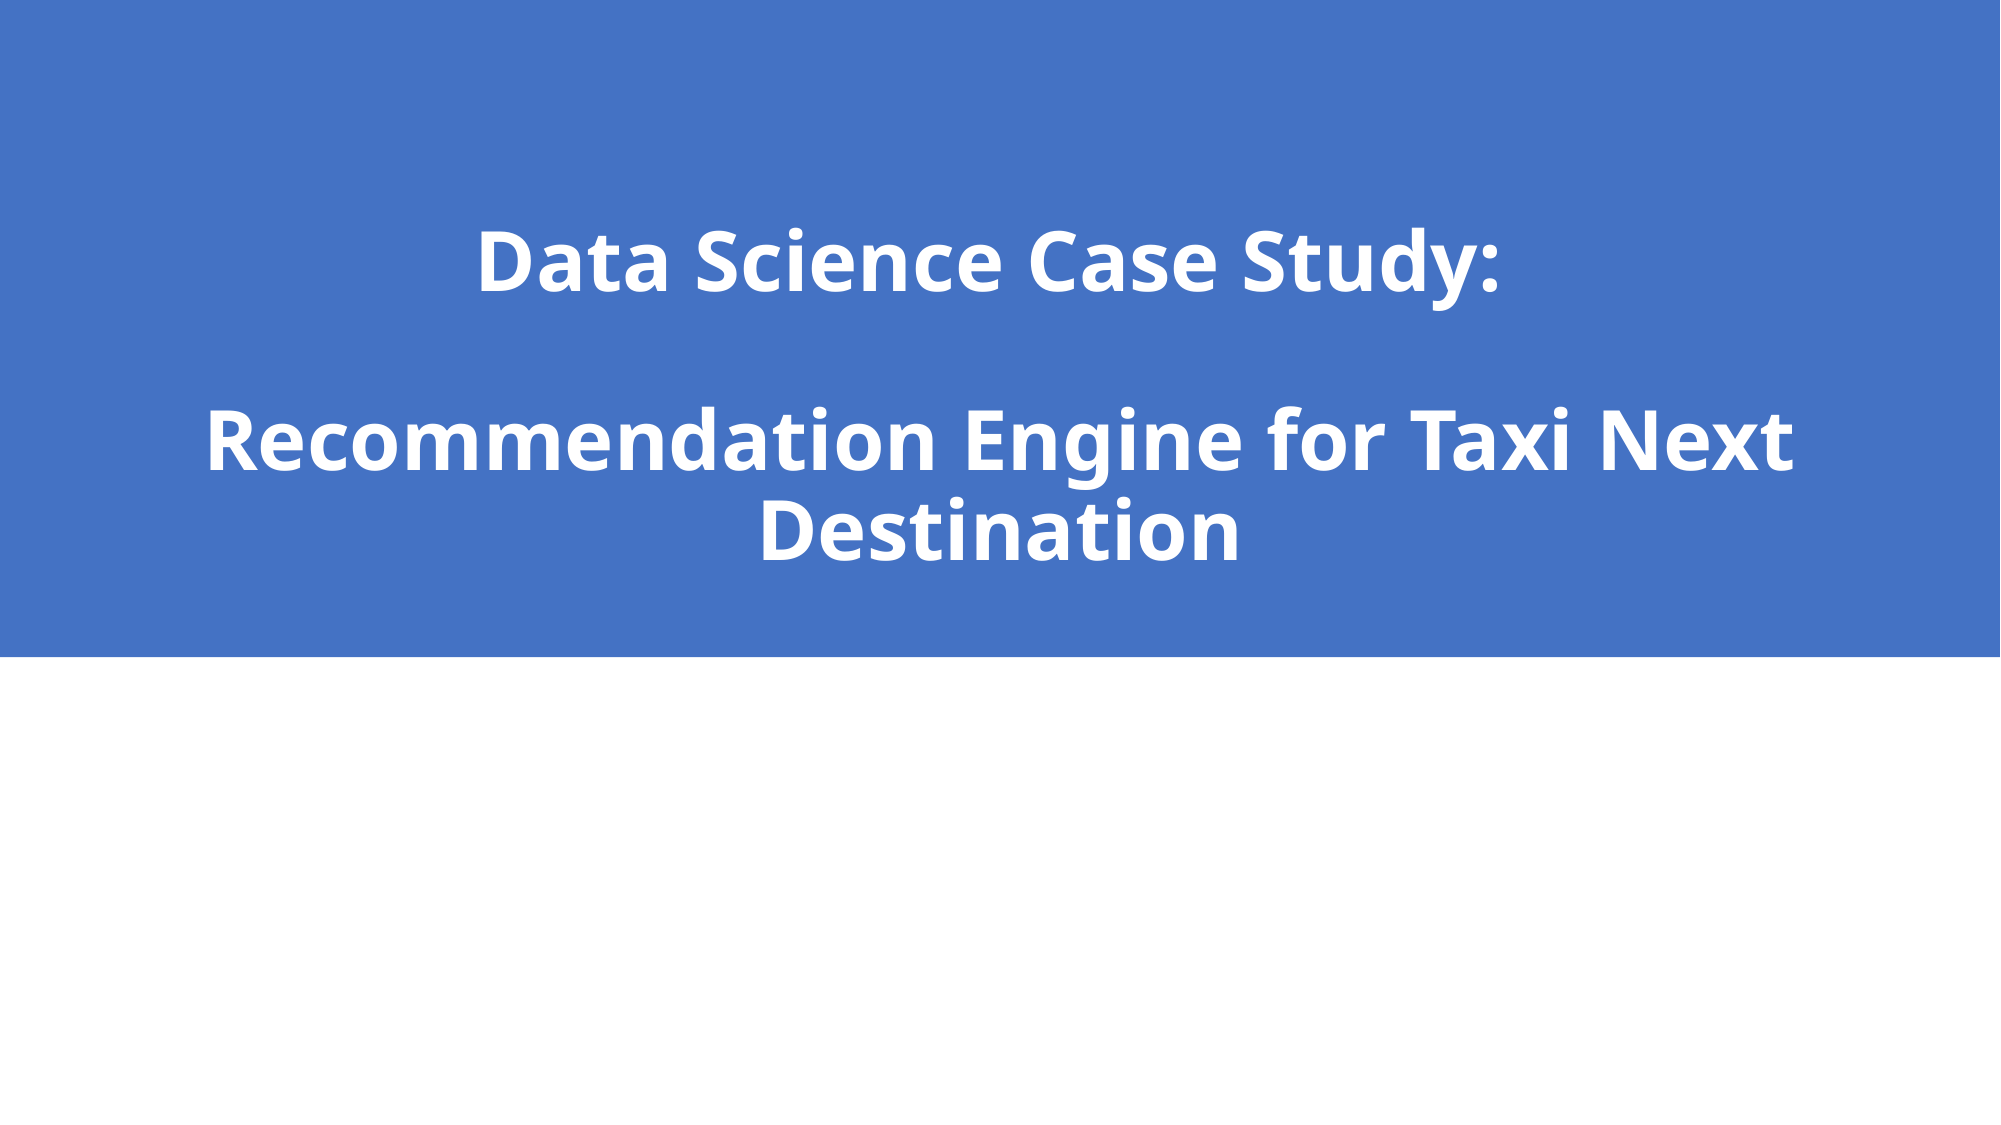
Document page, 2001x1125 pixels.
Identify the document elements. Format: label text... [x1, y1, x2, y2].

title Data Science Case Study: Recommendation Engine for Taxi Next Destination [137, 149, 1863, 587]
text_box [0, 0, 2000, 658]
